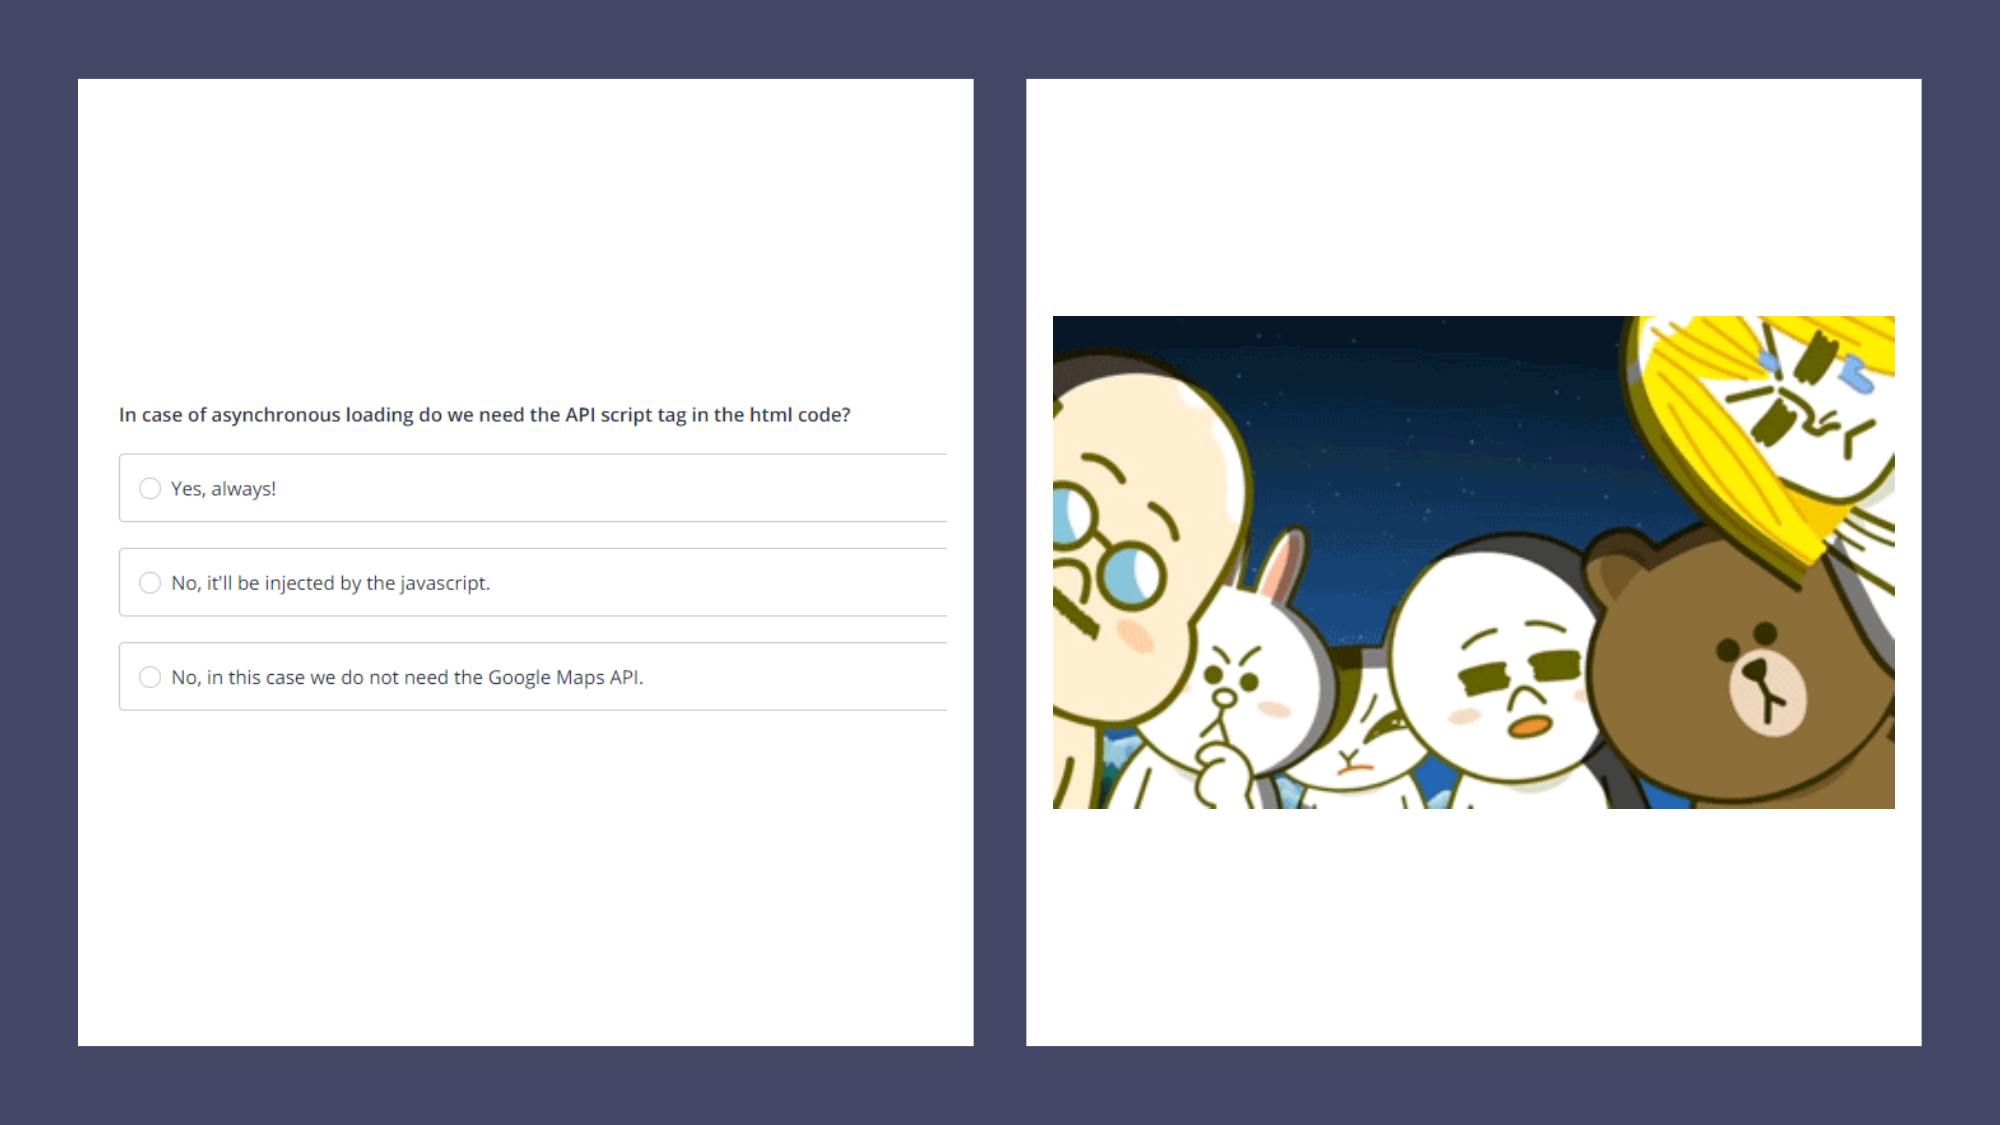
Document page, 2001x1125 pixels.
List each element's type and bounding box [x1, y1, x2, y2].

text_box [77, 78, 975, 1047]
picture [1053, 316, 1895, 809]
text_box [0, 0, 2000, 1125]
text_box [1025, 78, 1923, 1047]
picture [105, 400, 947, 725]
